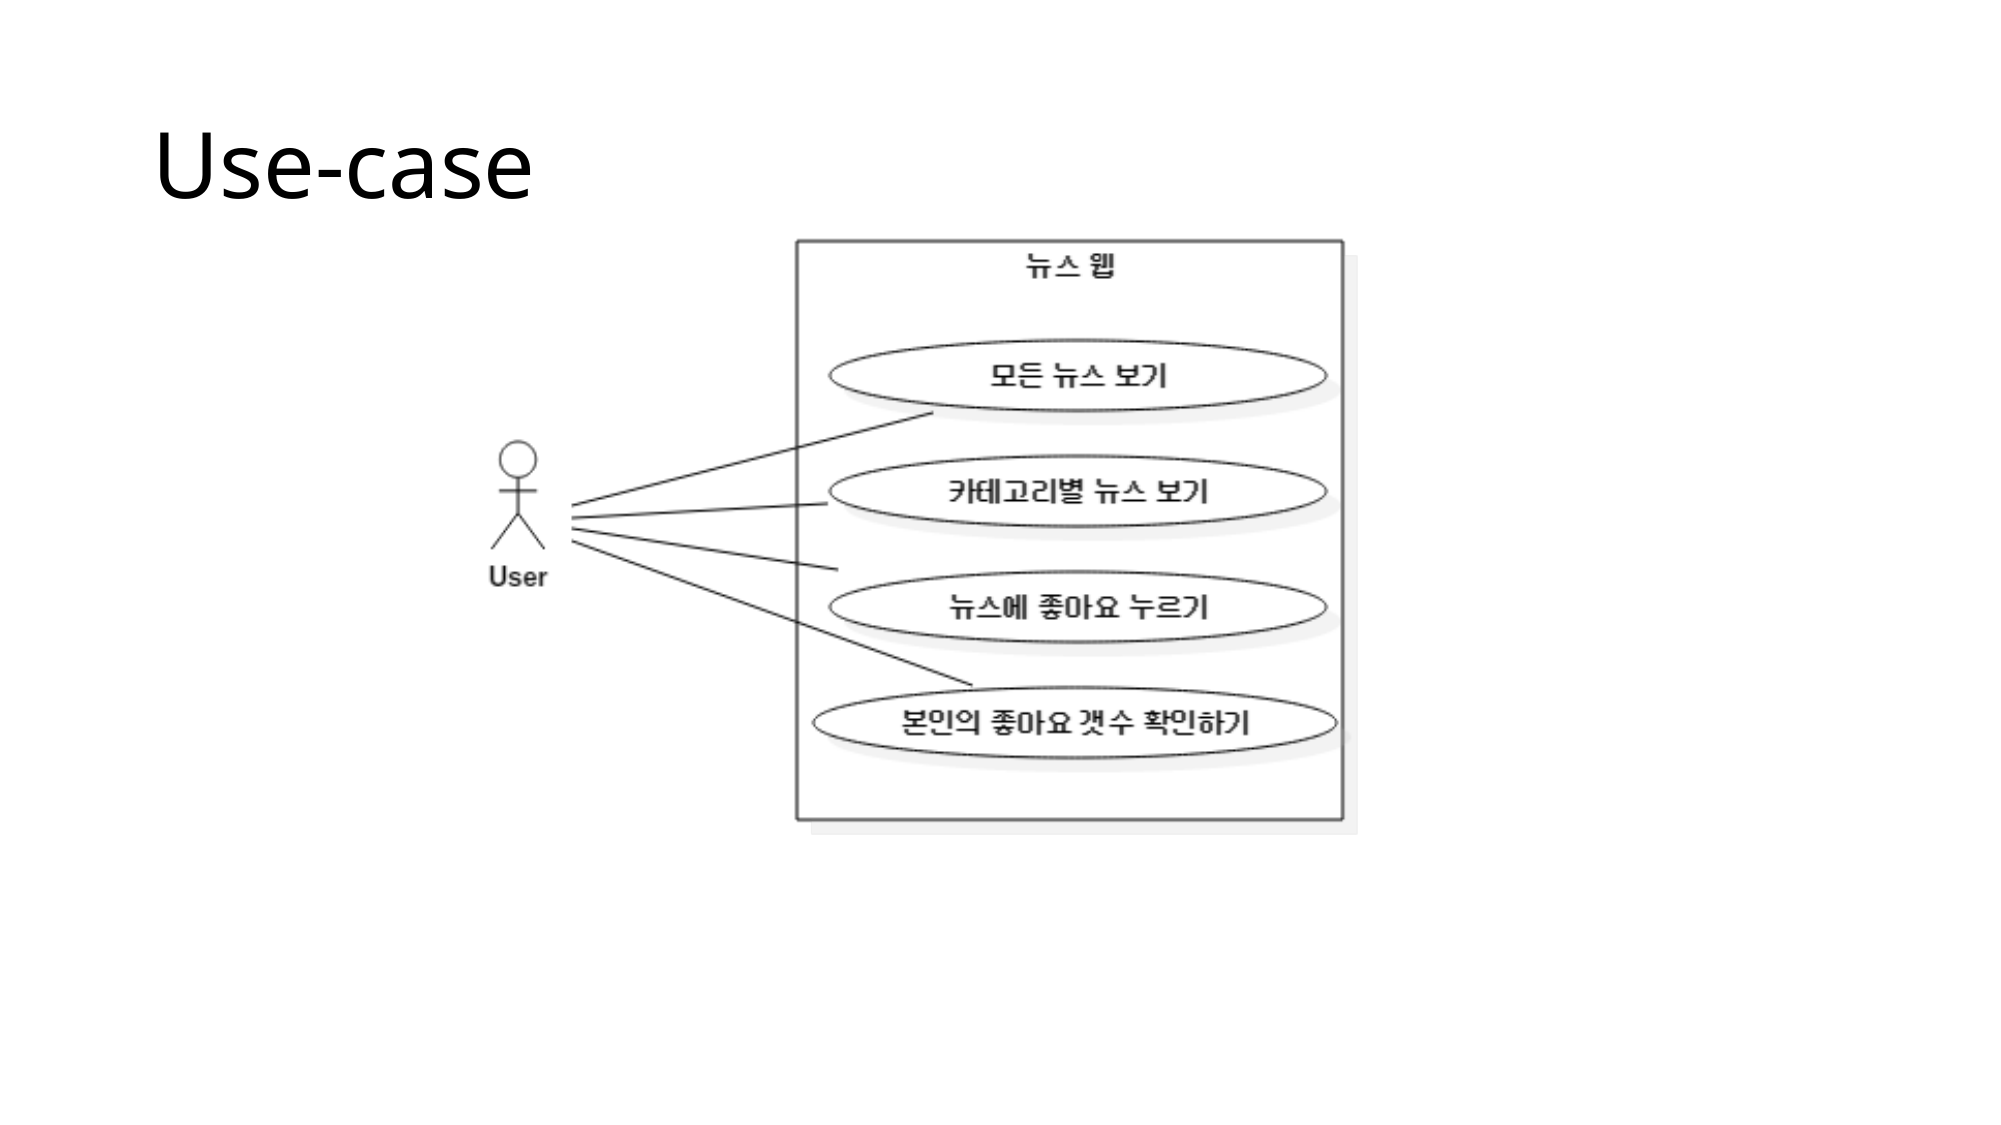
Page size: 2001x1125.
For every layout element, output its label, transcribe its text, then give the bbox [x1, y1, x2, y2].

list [446, 221, 1426, 904]
title Use-case [137, 59, 1863, 278]
